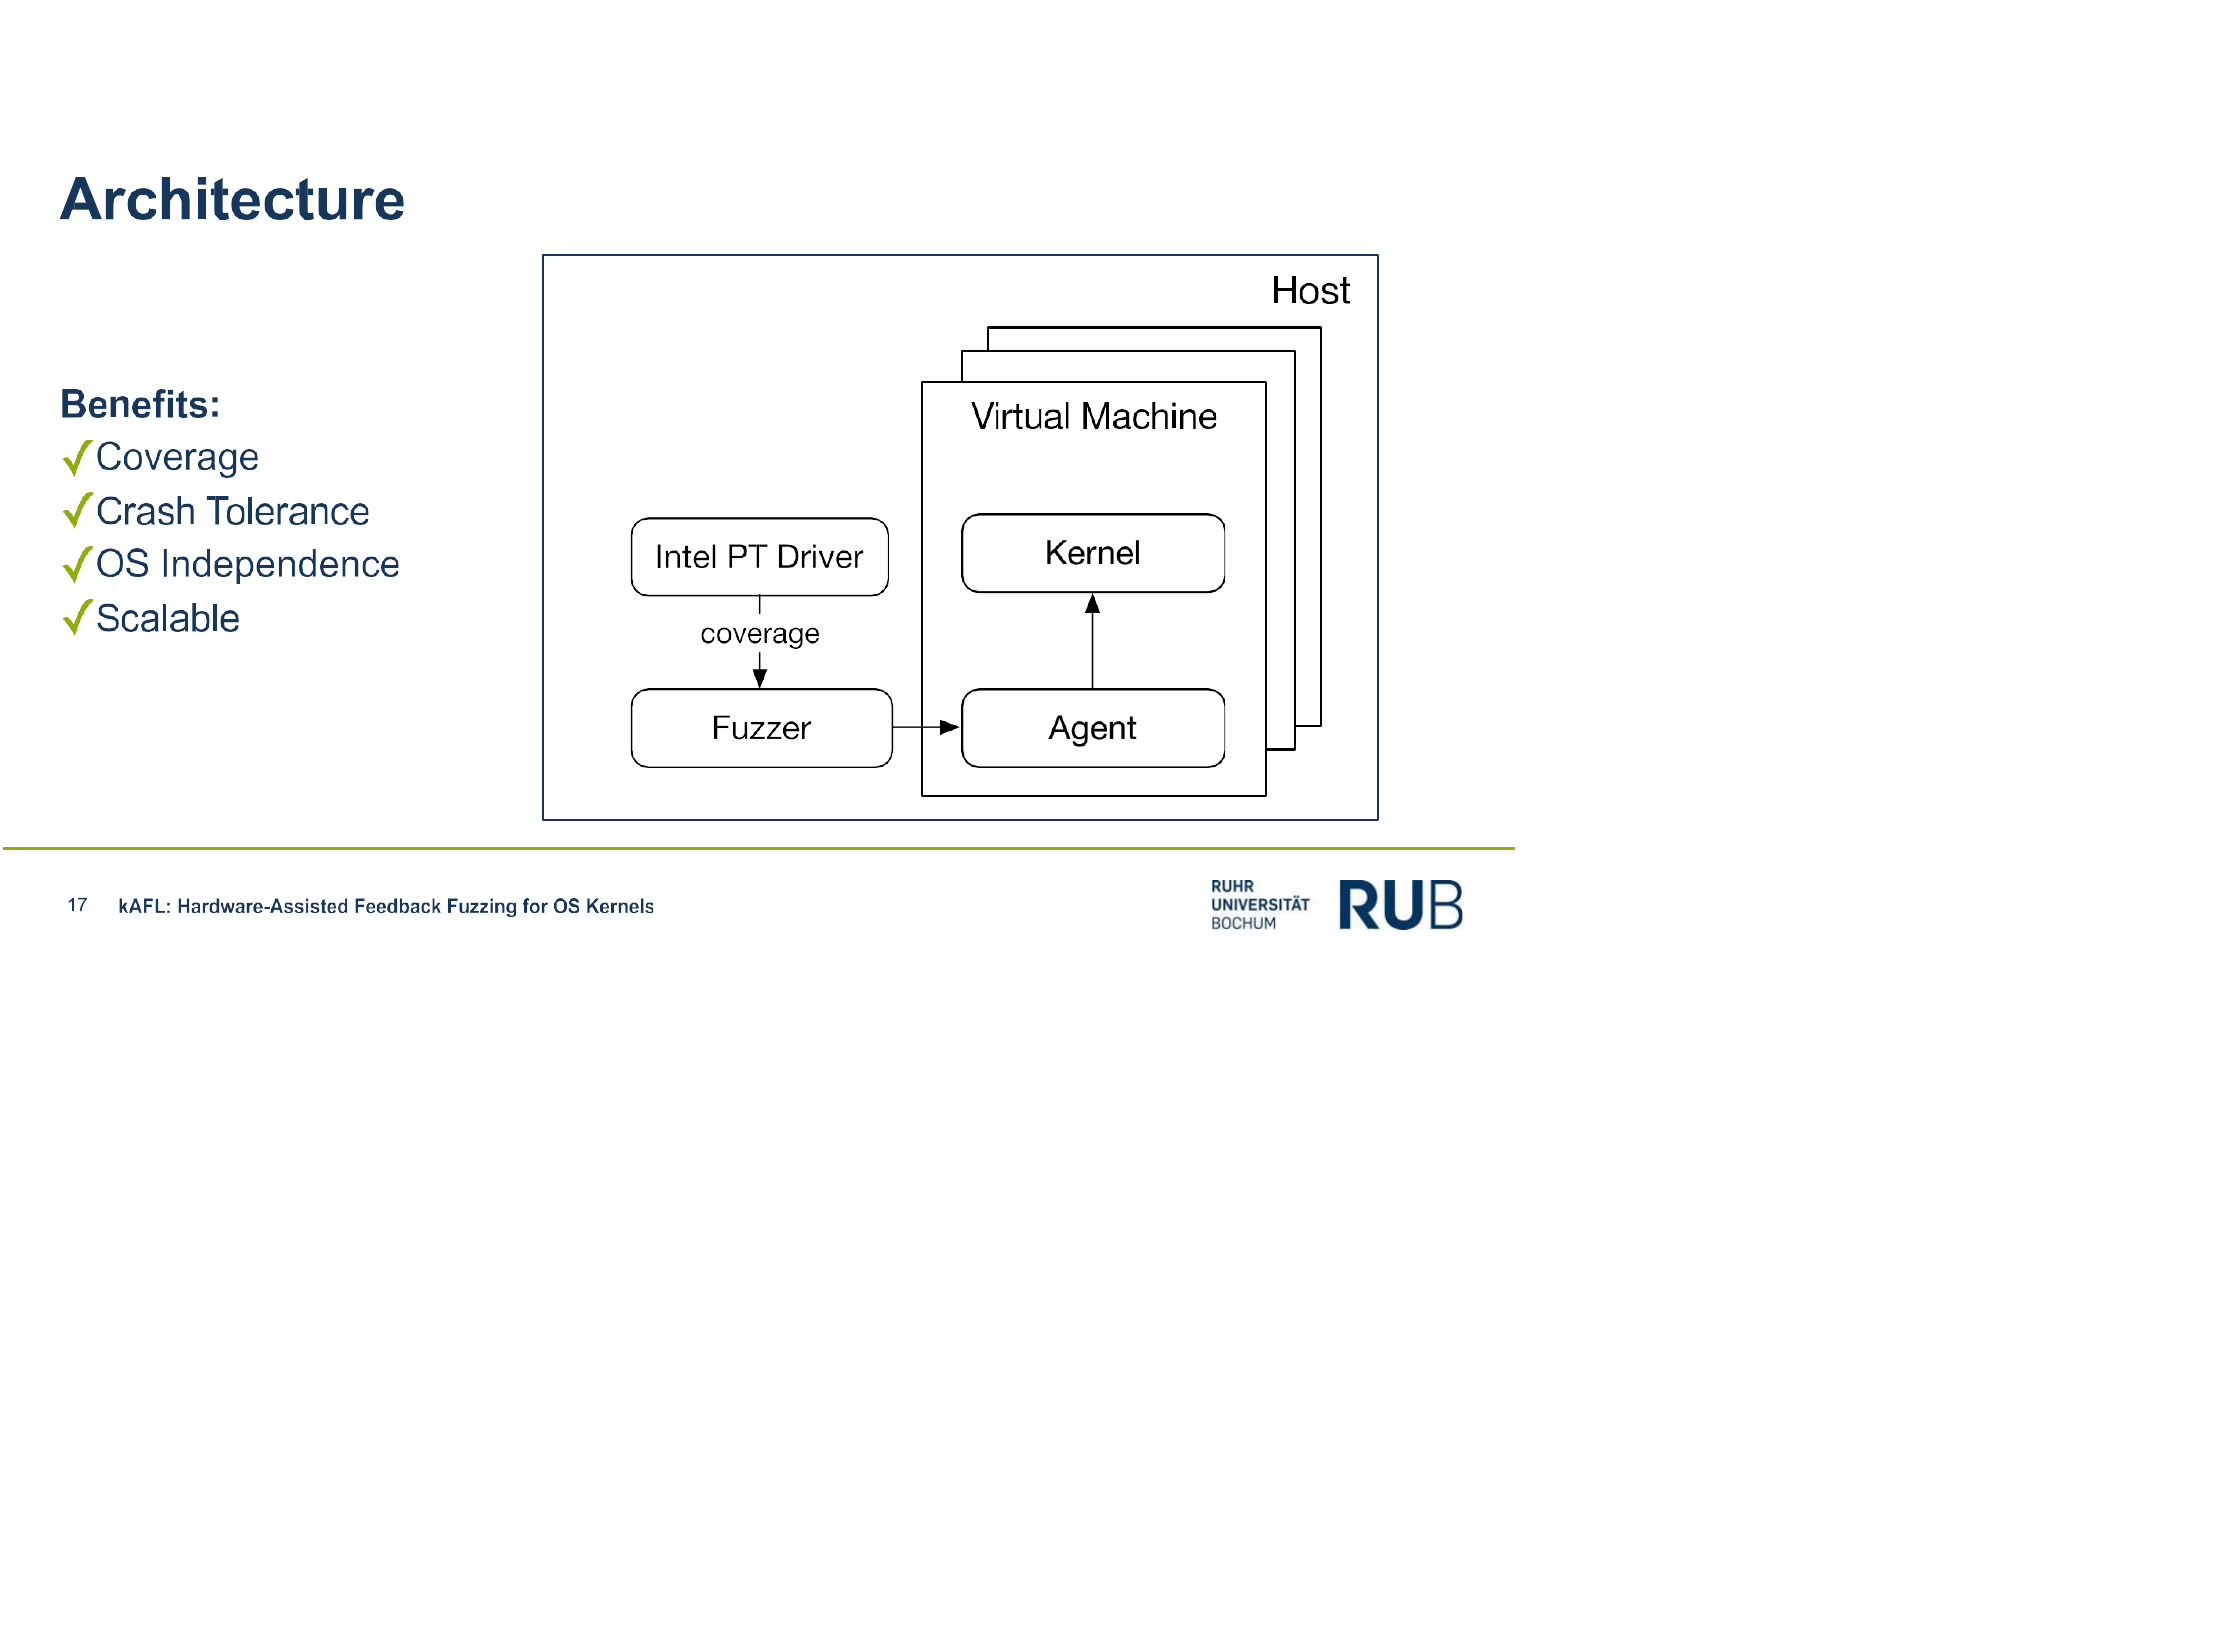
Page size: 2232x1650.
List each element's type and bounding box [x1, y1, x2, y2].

text_box [78, 897, 87, 912]
text_box [121, 610, 159, 632]
text_box [110, 396, 129, 417]
text_box [255, 503, 274, 525]
text_box [331, 503, 369, 525]
text_box [105, 188, 157, 220]
text_box [192, 603, 210, 632]
text_box [119, 898, 654, 917]
text_box [543, 255, 1378, 820]
text_box [161, 177, 190, 220]
text_box [210, 177, 229, 220]
text_box [163, 549, 399, 584]
text_box [132, 389, 207, 418]
text_box [206, 496, 245, 525]
text_box [295, 177, 314, 220]
text_box [62, 389, 107, 418]
text_box [62, 599, 119, 636]
text_box [62, 546, 123, 584]
text_box [62, 440, 258, 478]
text_box [311, 503, 328, 524]
text_box [231, 188, 260, 220]
text_box [197, 177, 206, 185]
text_box [170, 610, 189, 632]
text_box [264, 188, 294, 220]
text_box [277, 503, 308, 525]
text_box [125, 503, 174, 525]
text_box [62, 492, 122, 529]
text_box [318, 188, 347, 220]
text_box [126, 548, 148, 577]
text_box [1212, 880, 1463, 930]
text_box [177, 496, 194, 524]
text_box [68, 897, 74, 912]
text_box [1299, 277, 1350, 304]
text_box [220, 610, 239, 632]
text_box [354, 188, 404, 220]
text_box [59, 177, 102, 220]
